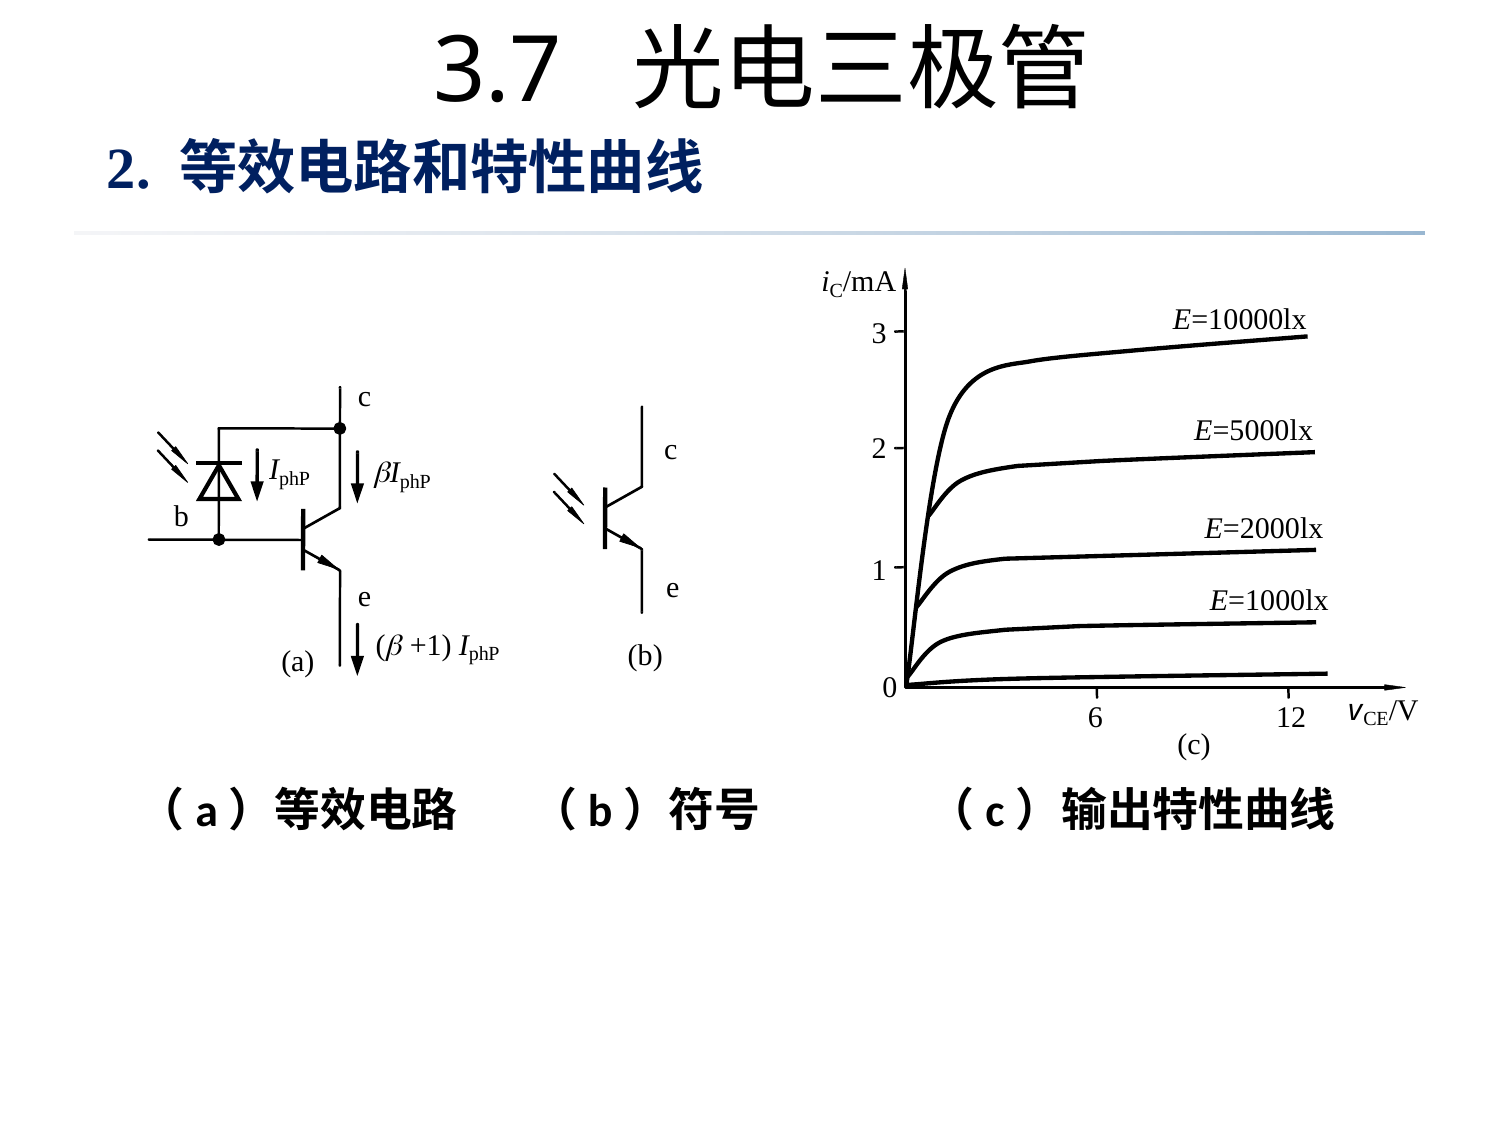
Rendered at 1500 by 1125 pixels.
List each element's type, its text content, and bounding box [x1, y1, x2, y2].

picture [147, 255, 1426, 774]
title 3.7 光电三极管 [114, 11, 1410, 118]
text_box （a）等效电路 （b）符号 （c）输出特性曲线 [123, 773, 1426, 844]
text_box 2. 等效电路和特性曲线 [92, 122, 951, 208]
